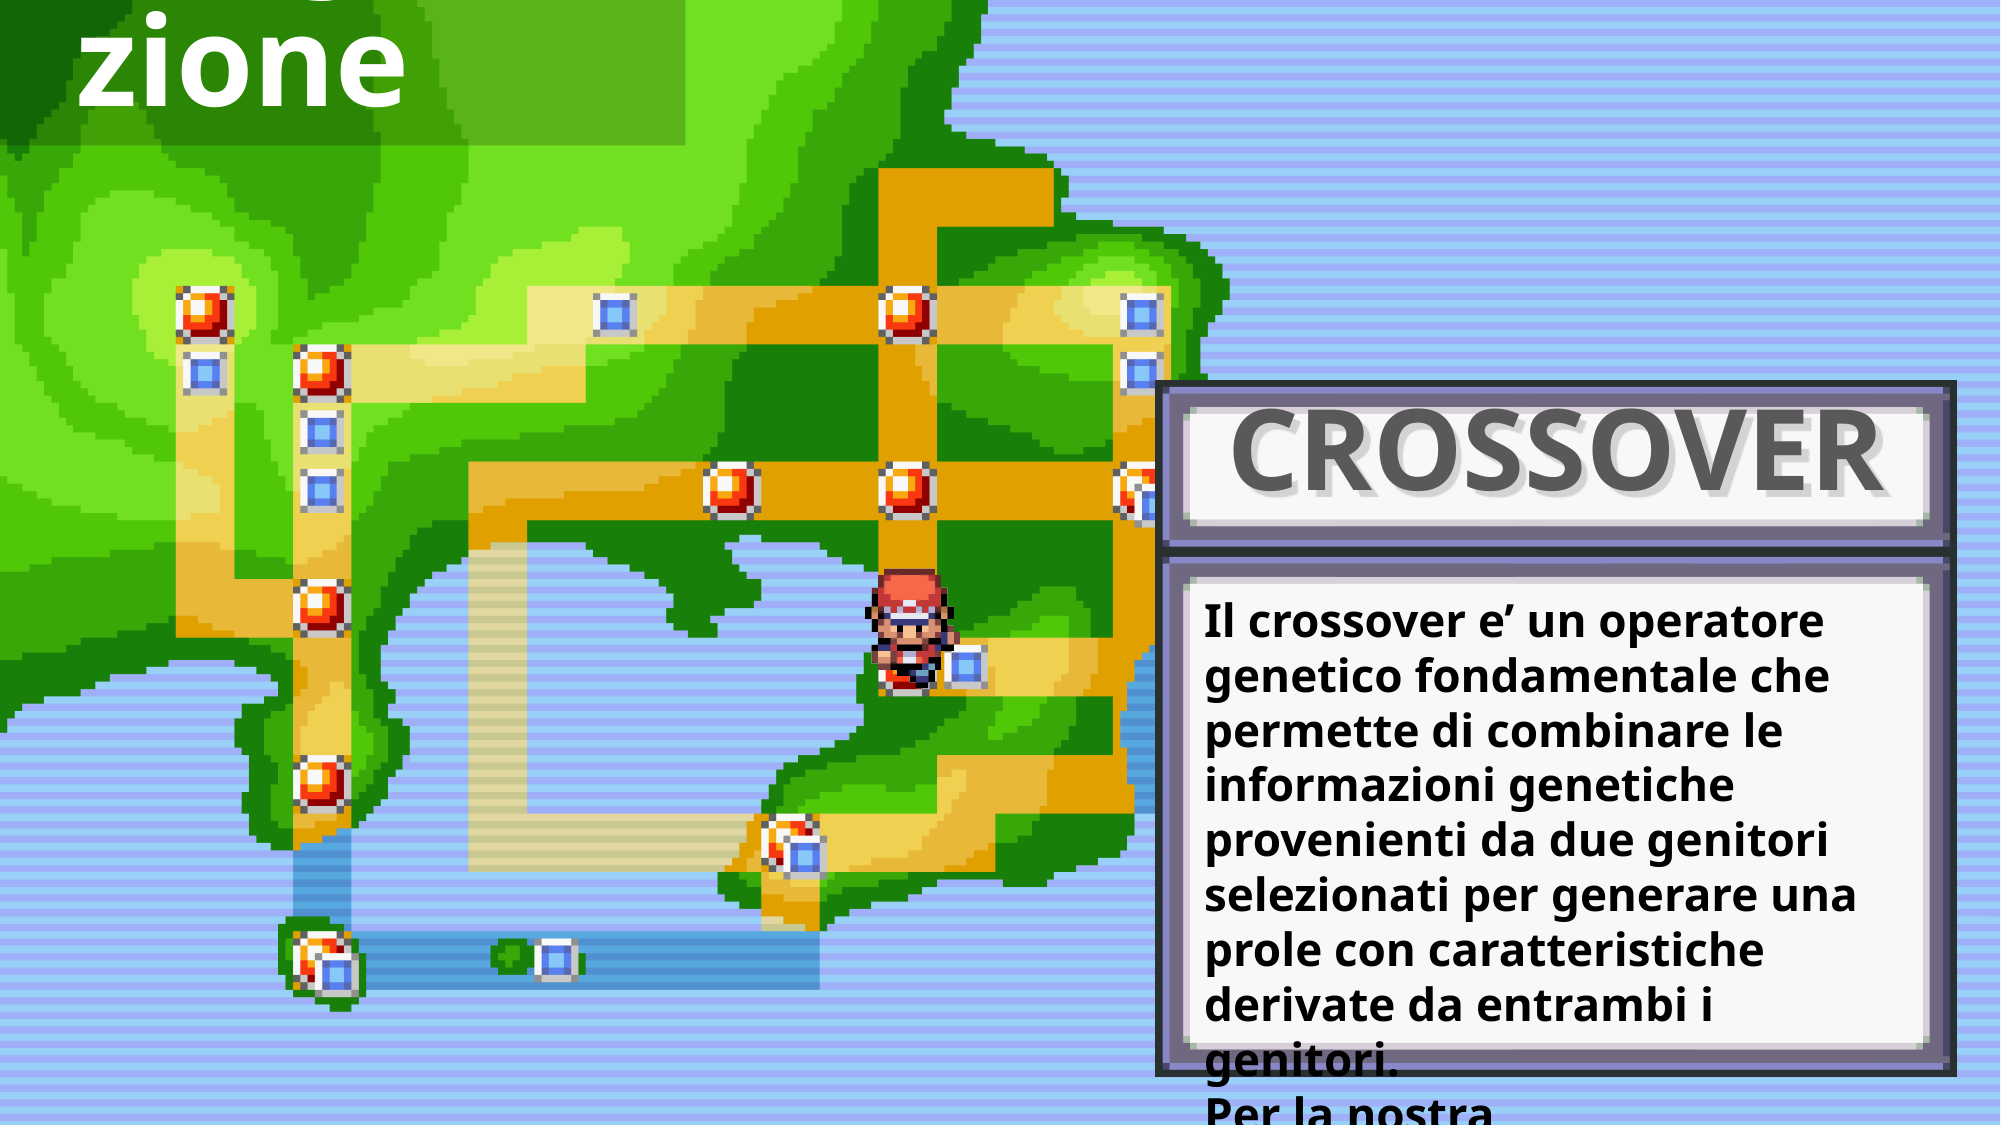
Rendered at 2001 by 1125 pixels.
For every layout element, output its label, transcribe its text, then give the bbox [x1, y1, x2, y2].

list CROSSOVER [1191, 381, 1922, 528]
text_box Il crossover e’ un operatore genetico fondamentale che permette di combinare le informazioni genetiche provenienti da due genitori selezionati per generare una prole con caratteristiche derivate da entrambi i genitori. Per la nostra implementazione, esploreremo due strategie di crossover diverse: K-Point e RandomK-Point. [1189, 583, 1922, 1125]
picture [0, 0, 2001, 1125]
title Progettazione [0, 0, 686, 146]
